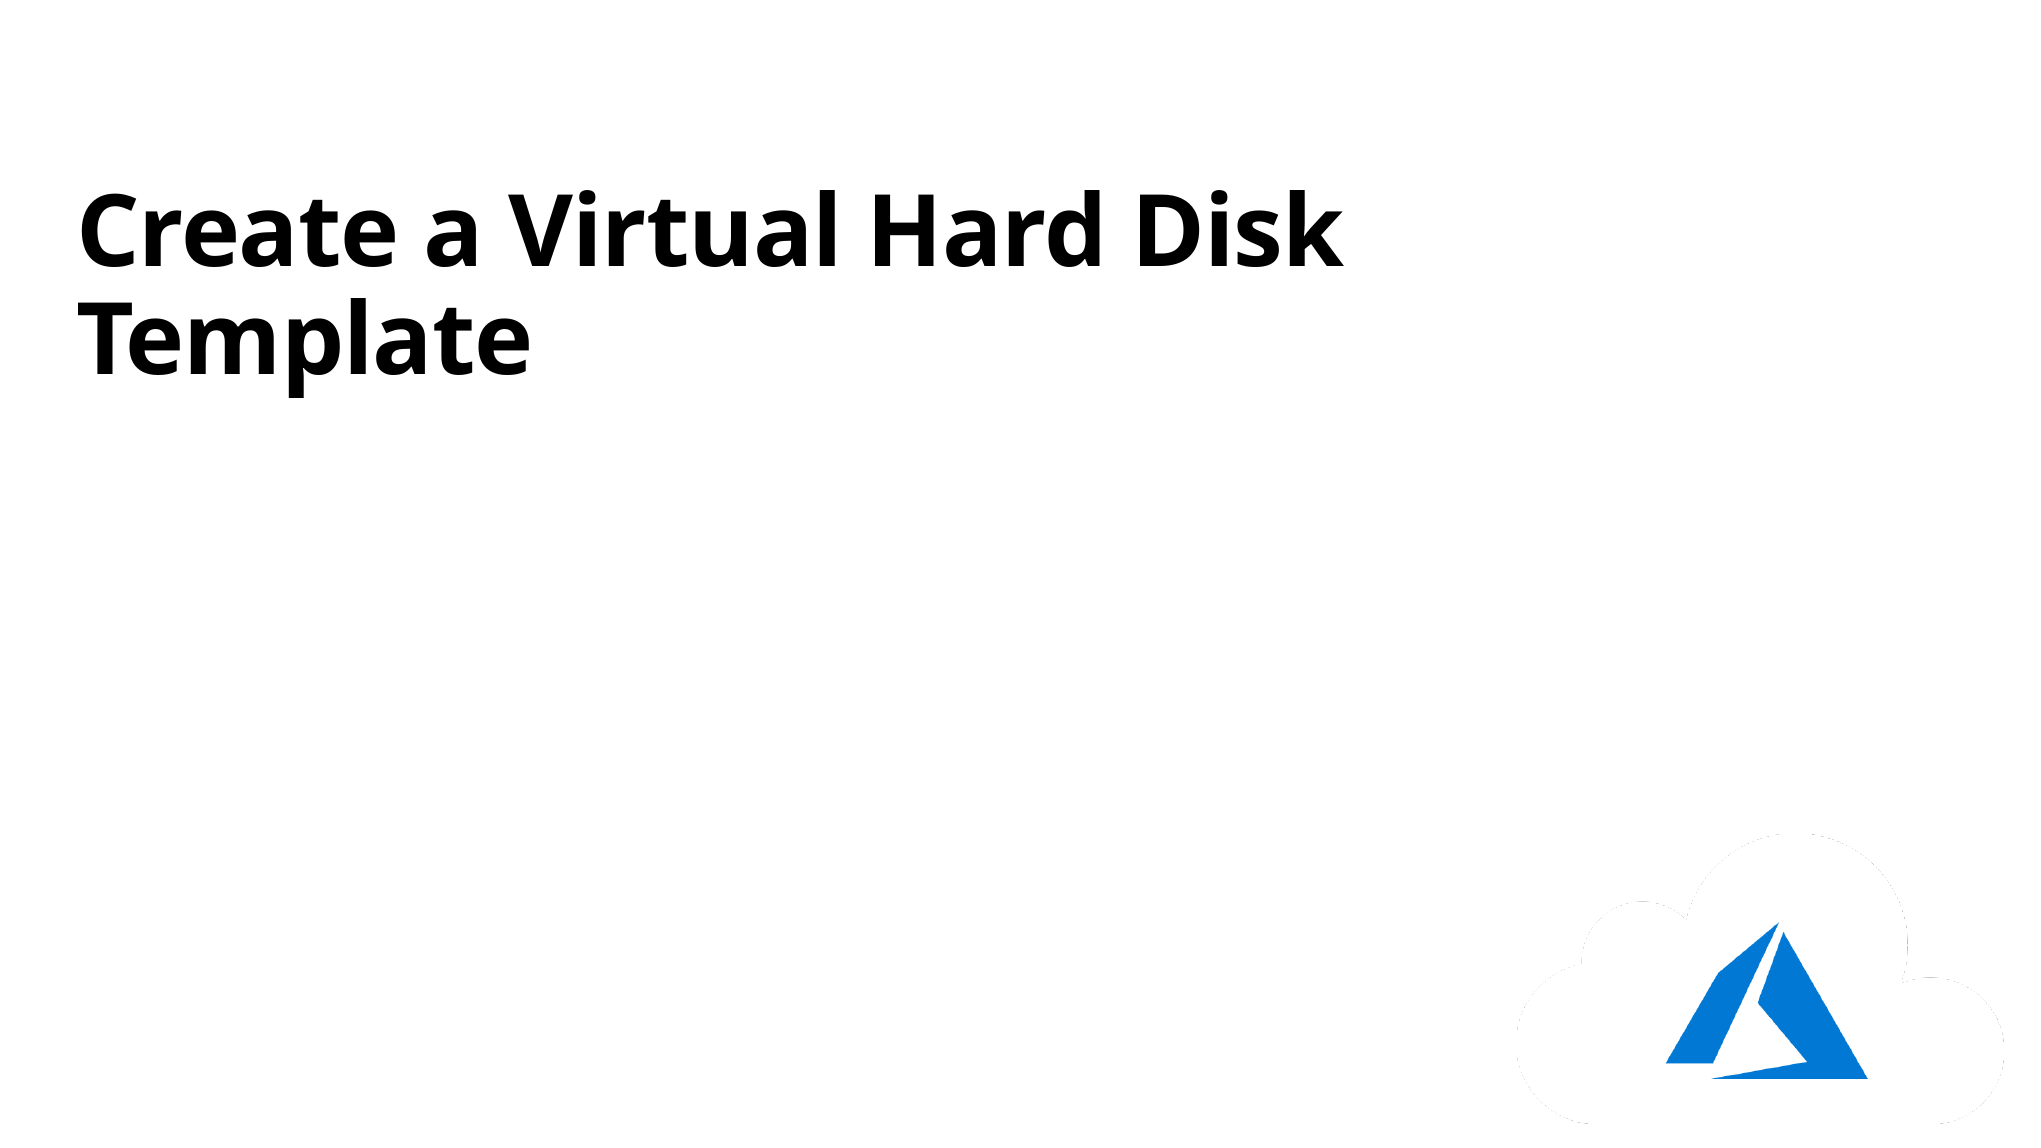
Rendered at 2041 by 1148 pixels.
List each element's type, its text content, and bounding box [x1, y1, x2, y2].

picture [1516, 832, 2004, 1124]
title Create a Virtual Hard Disk Template [76, 180, 1656, 776]
